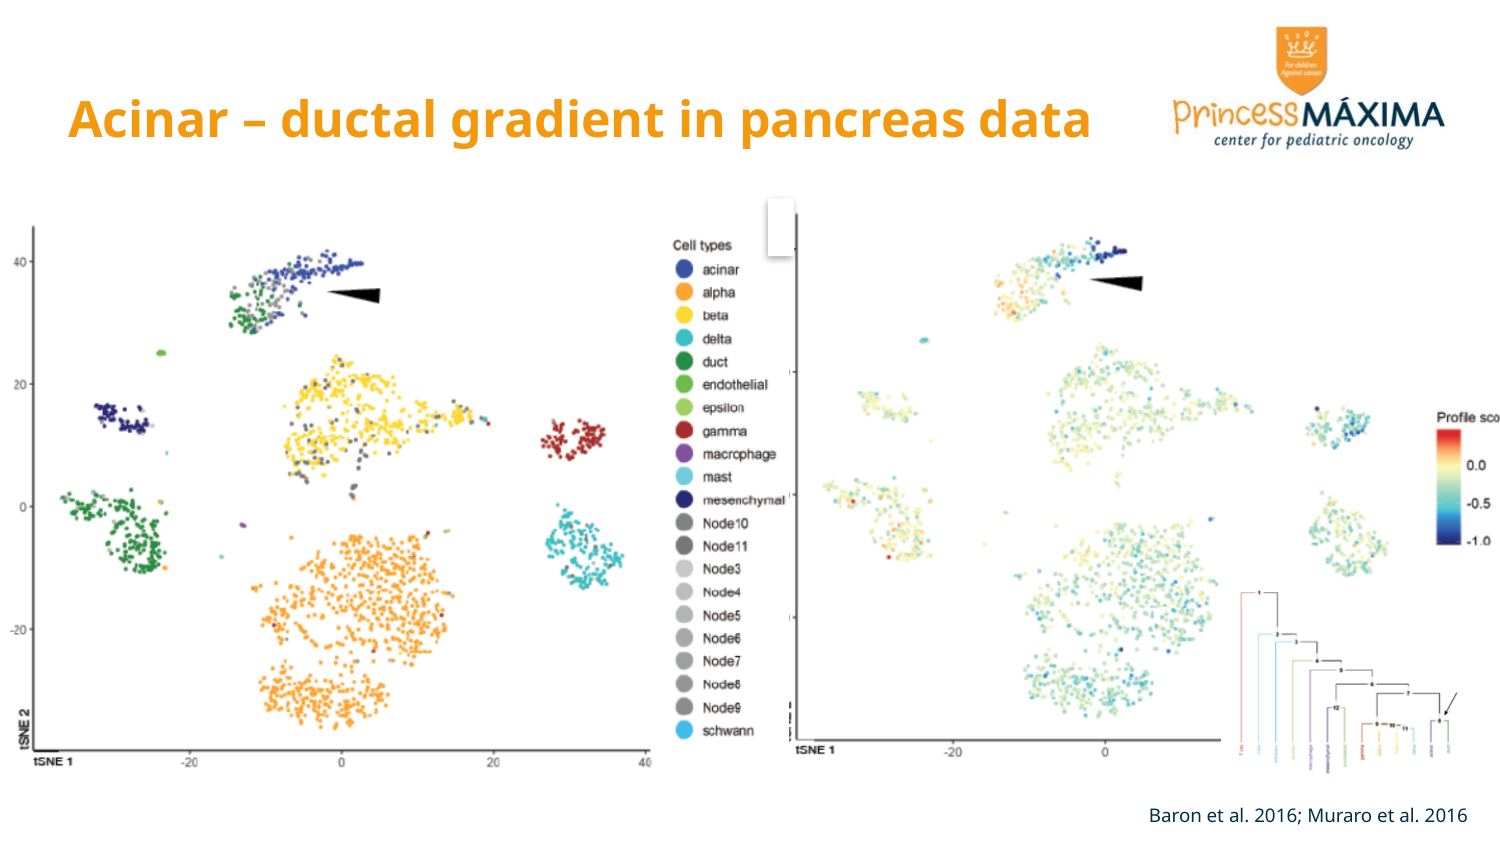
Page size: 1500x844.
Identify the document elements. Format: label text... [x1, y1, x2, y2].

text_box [3, 198, 795, 782]
picture [1152, 15, 1464, 168]
picture [795, 198, 1500, 782]
text_box Baron et al. 2016; Muraro et al. 2016 [1134, 796, 1500, 834]
title Acinar – ductal gradient in pancreas data [52, 71, 1128, 163]
